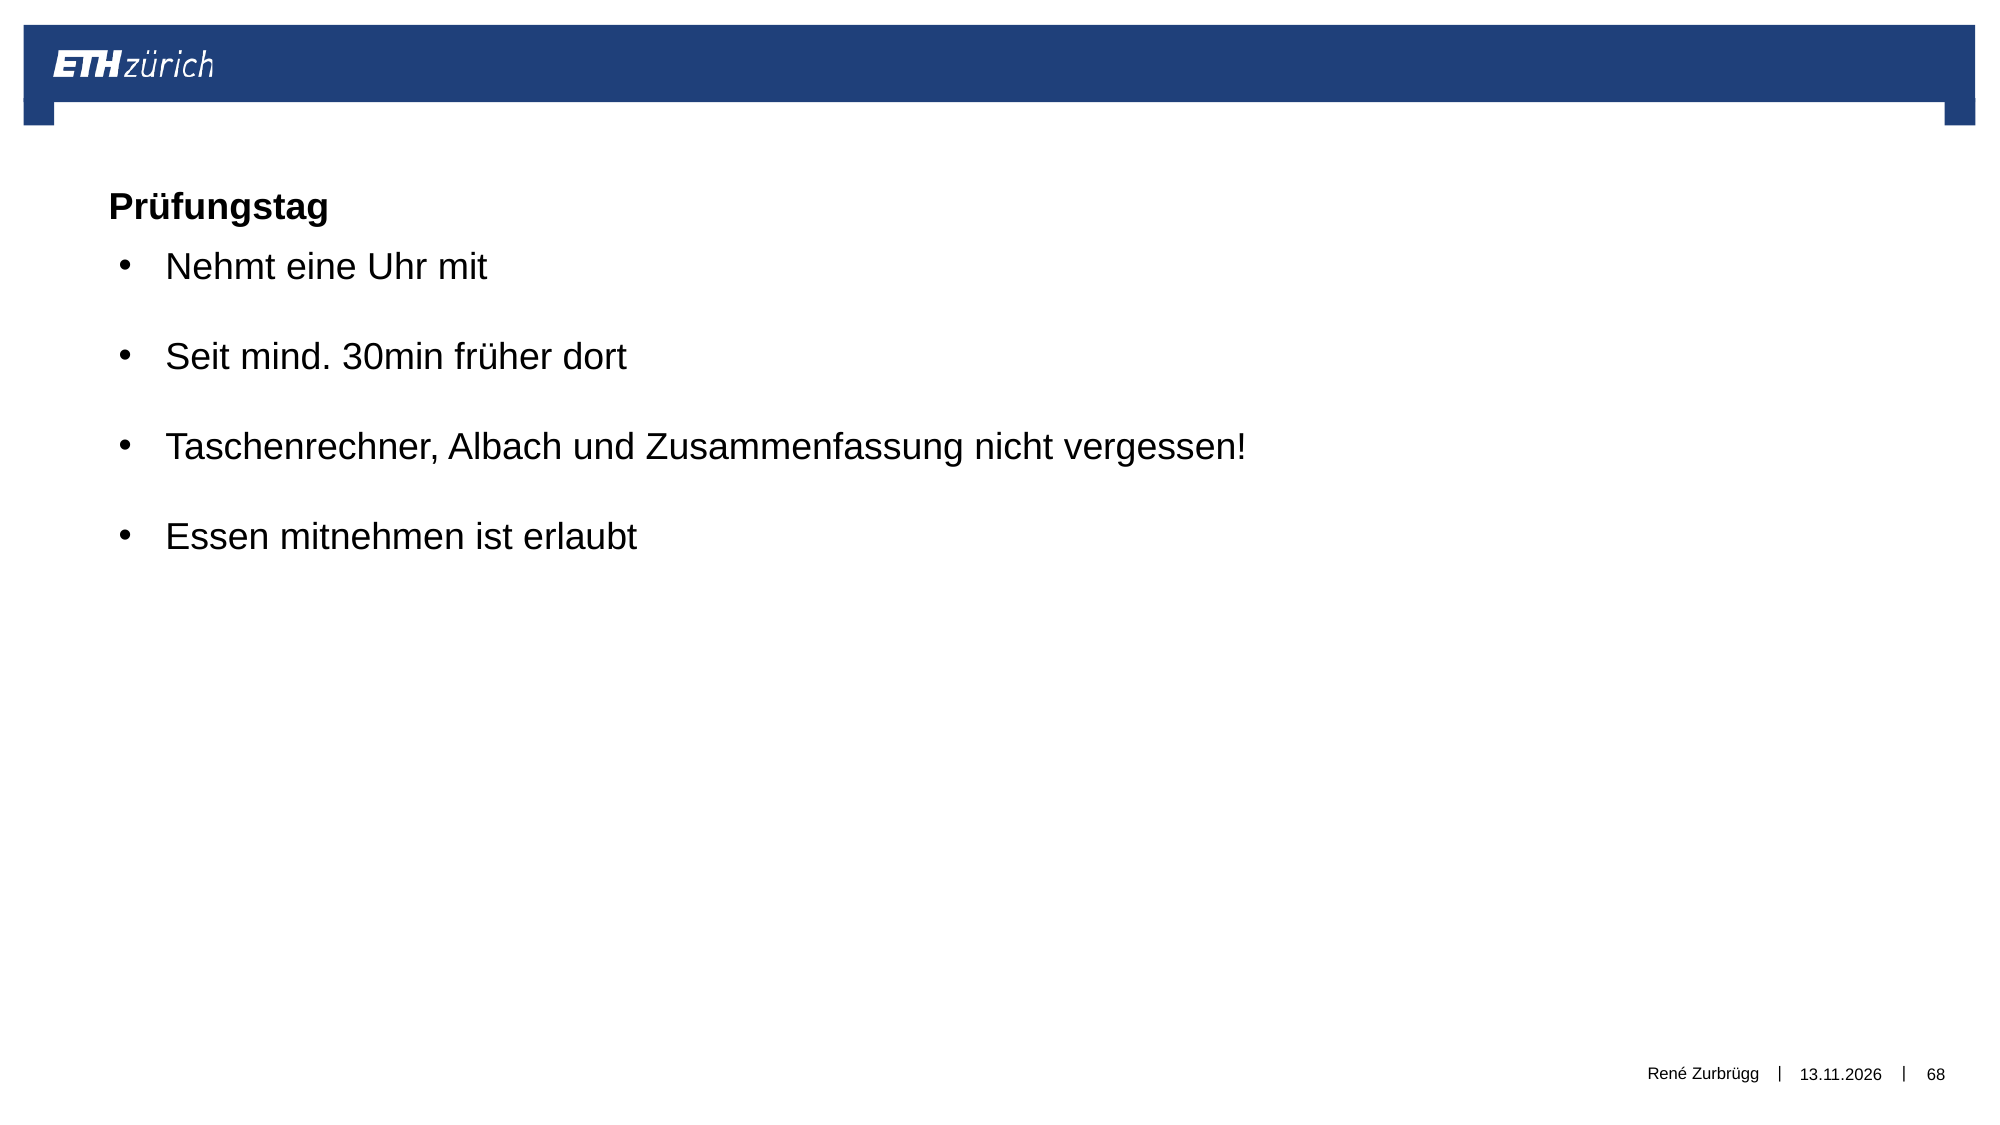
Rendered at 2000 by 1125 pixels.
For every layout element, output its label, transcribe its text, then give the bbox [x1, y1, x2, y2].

text_box Prüfungstag [93, 174, 345, 234]
text_box Nehmt eine Uhr mit Seit mind. 30min früher dort Taschenrechner, Albach und Zusammenfassung nicht vergessen! Essen mitnehmen ist erlaubt [103, 234, 1262, 565]
slide_number 68 [1906, 1034, 1966, 1112]
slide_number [1790, 1034, 1892, 1112]
footer René Zurbrügg [999, 1034, 1760, 1111]
